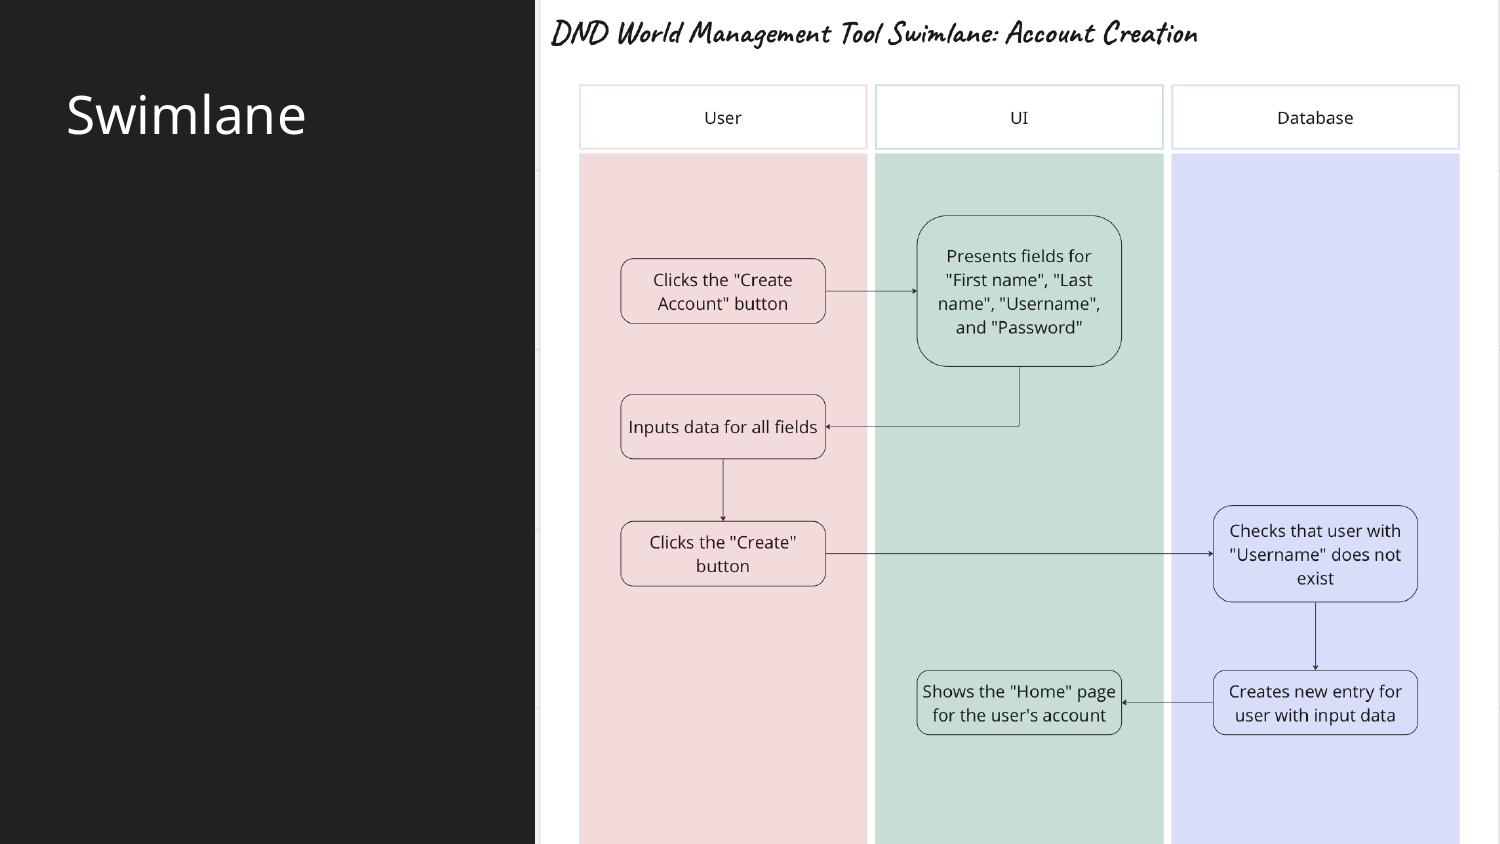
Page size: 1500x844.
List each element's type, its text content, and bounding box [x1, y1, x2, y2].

title Swimlane [51, 66, 530, 161]
picture [535, 0, 1500, 844]
